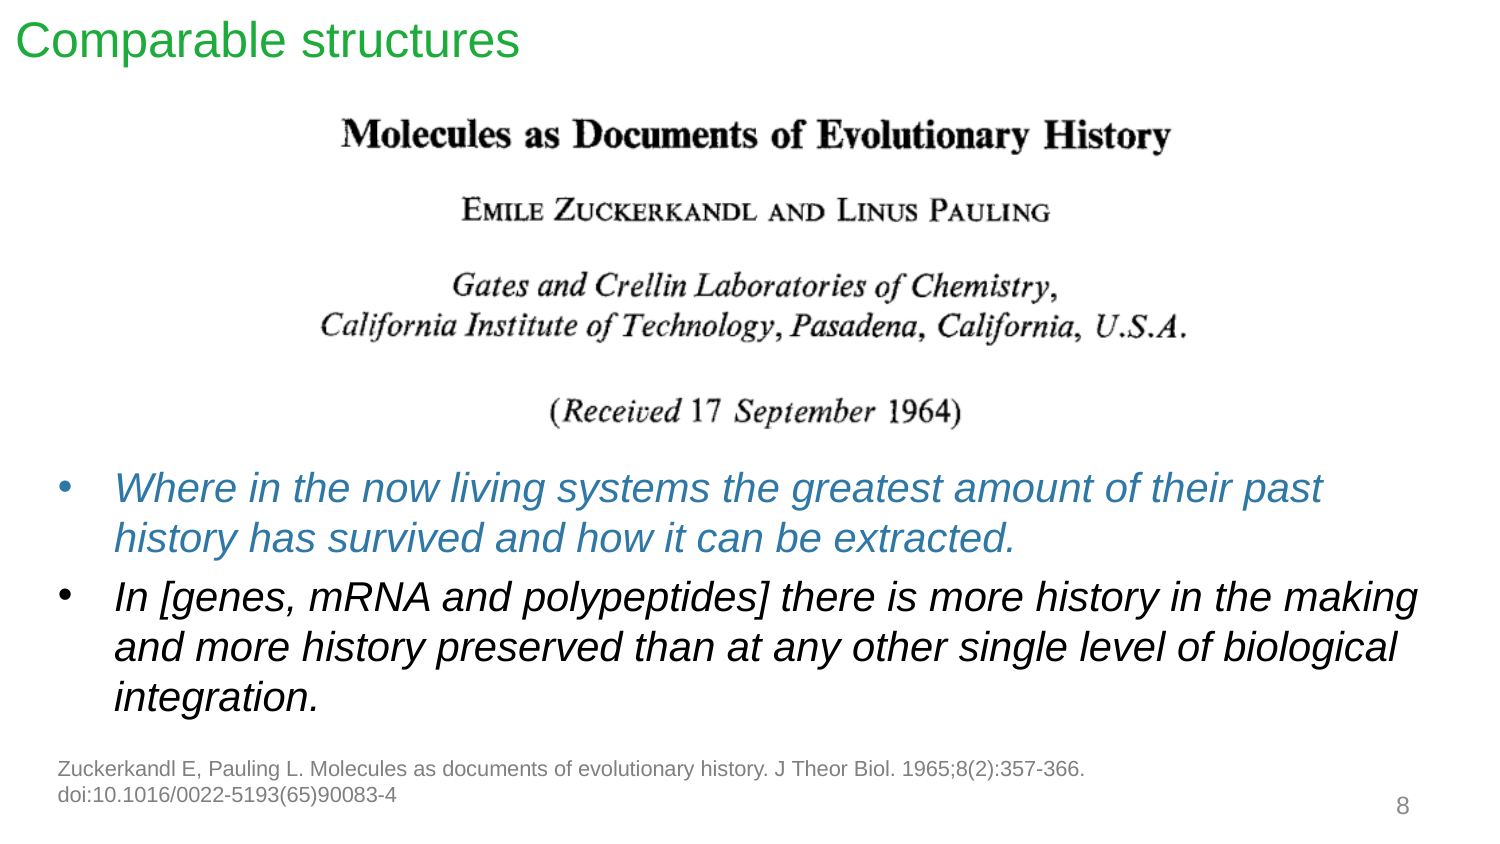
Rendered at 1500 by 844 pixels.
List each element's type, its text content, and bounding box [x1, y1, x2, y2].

slide_number 8 [1074, 782, 1425, 827]
list Where in the now living systems the greatest amount of their past history has survived and how it can be extracted. In [genes, mRNA and polypeptides] there is more history in the making and more history preserved than at any other single level of biological integration. [42, 453, 1470, 732]
picture [188, 88, 1316, 434]
title Comparable structures [0, 0, 1500, 141]
text_box Zuckerkandl E, Pauling L. Molecules as documents of evolutionary history. J Theor Biol. 1965;8(2):357-366. doi:10.1016/0022-5193(65)90083-4 [42, 747, 1470, 815]
